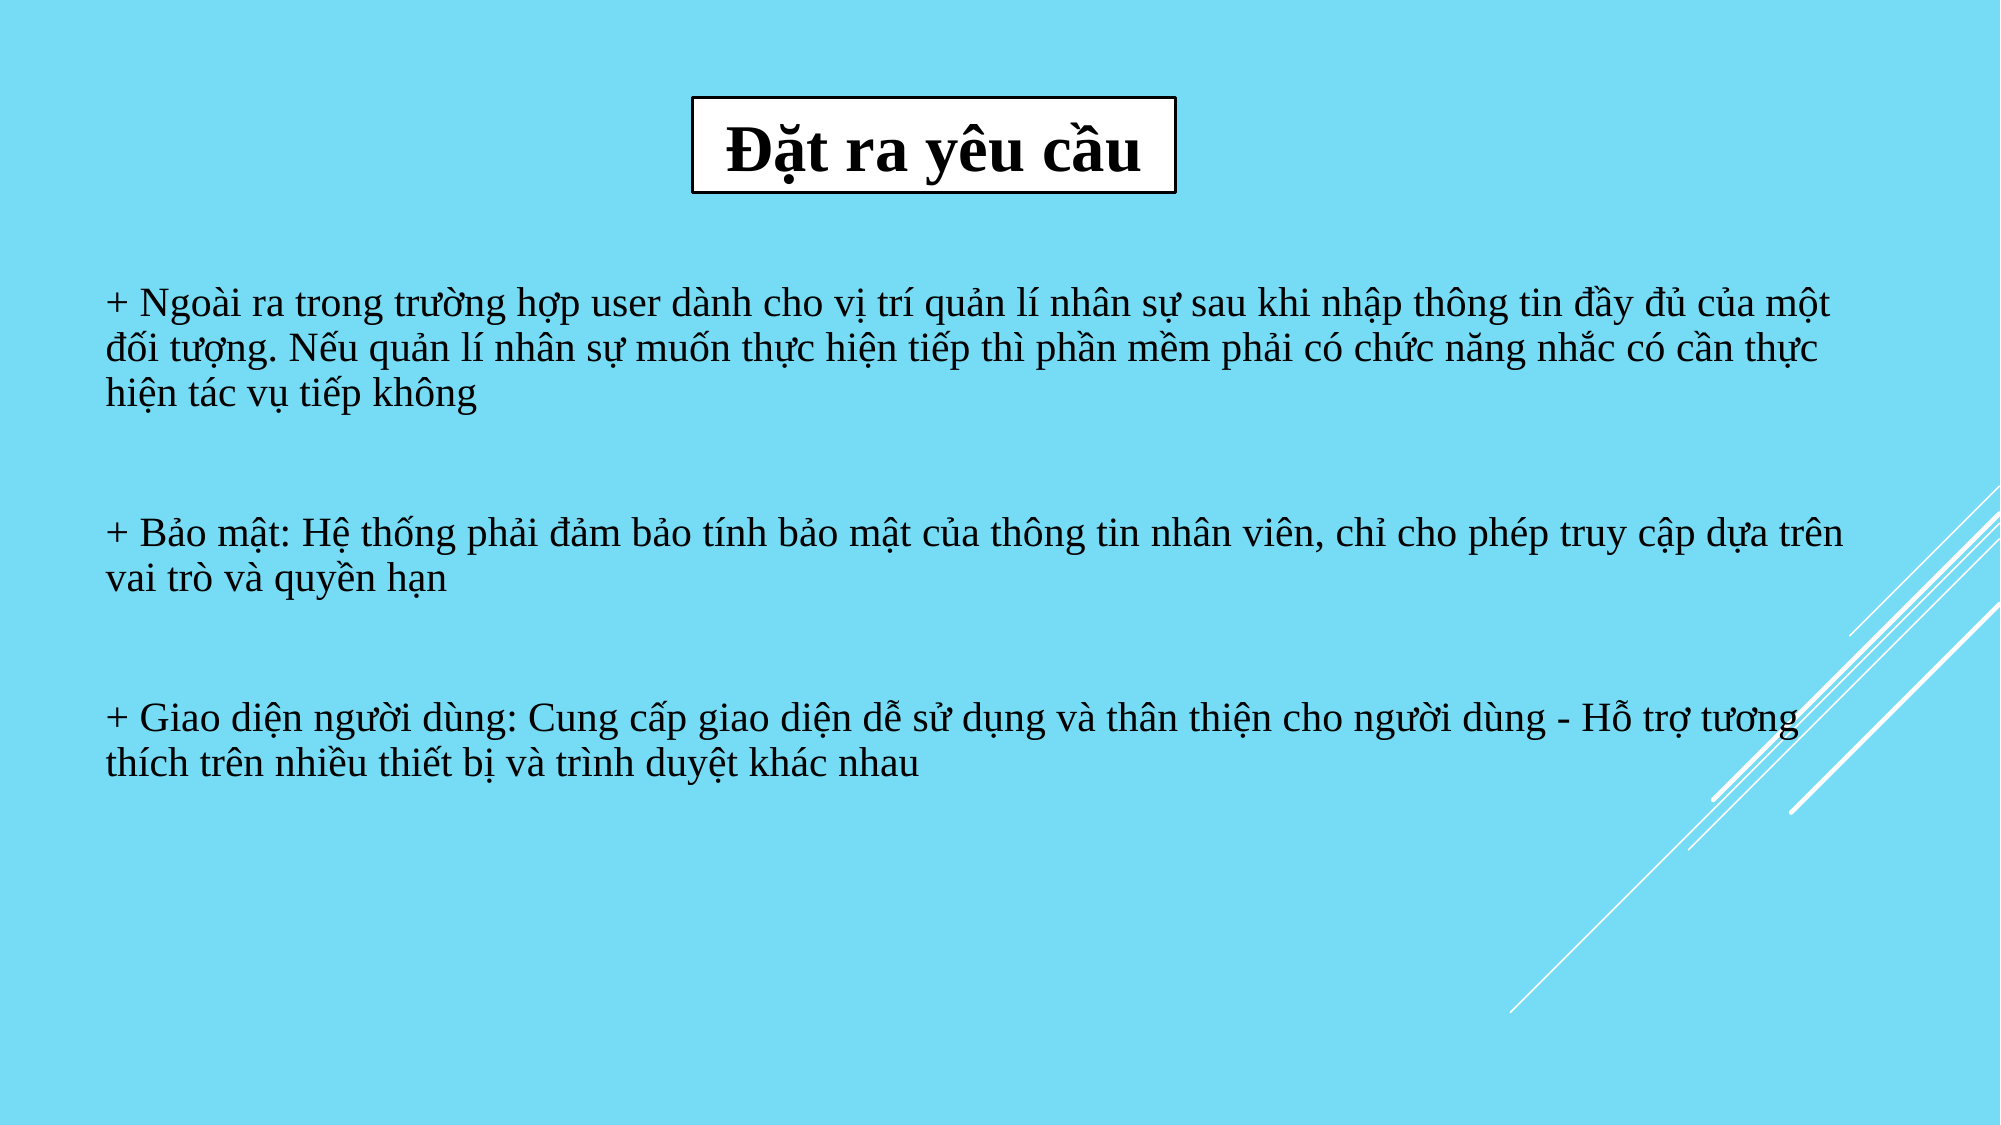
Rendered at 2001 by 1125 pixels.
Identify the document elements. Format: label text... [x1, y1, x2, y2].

text_box Đặt ra yêu cầu [691, 96, 1177, 194]
list + Ngoài ra trong trường hợp user dành cho vị trí quản lí nhân sự sau khi nhập thông tin đầy đủ của một đối tượng. Nếu quản lí nhân sự muốn thực hiện tiếp thì phần mềm phải có chức năng nhắc có cần thực hiện tác vụ tiếp không + Bảo mật: Hệ thống phải đảm bảo tính bảo mật của thông tin nhân viên, chỉ cho phép truy cập dựa trên vai trò và quyền hạn + Giao diện người dùng: Cung cấp giao diện dễ sử dụng và thân thiện cho người dùng - Hỗ trợ tương thích trên nhiều thiết bị và trình duyệt khác nhau [90, 270, 1910, 885]
